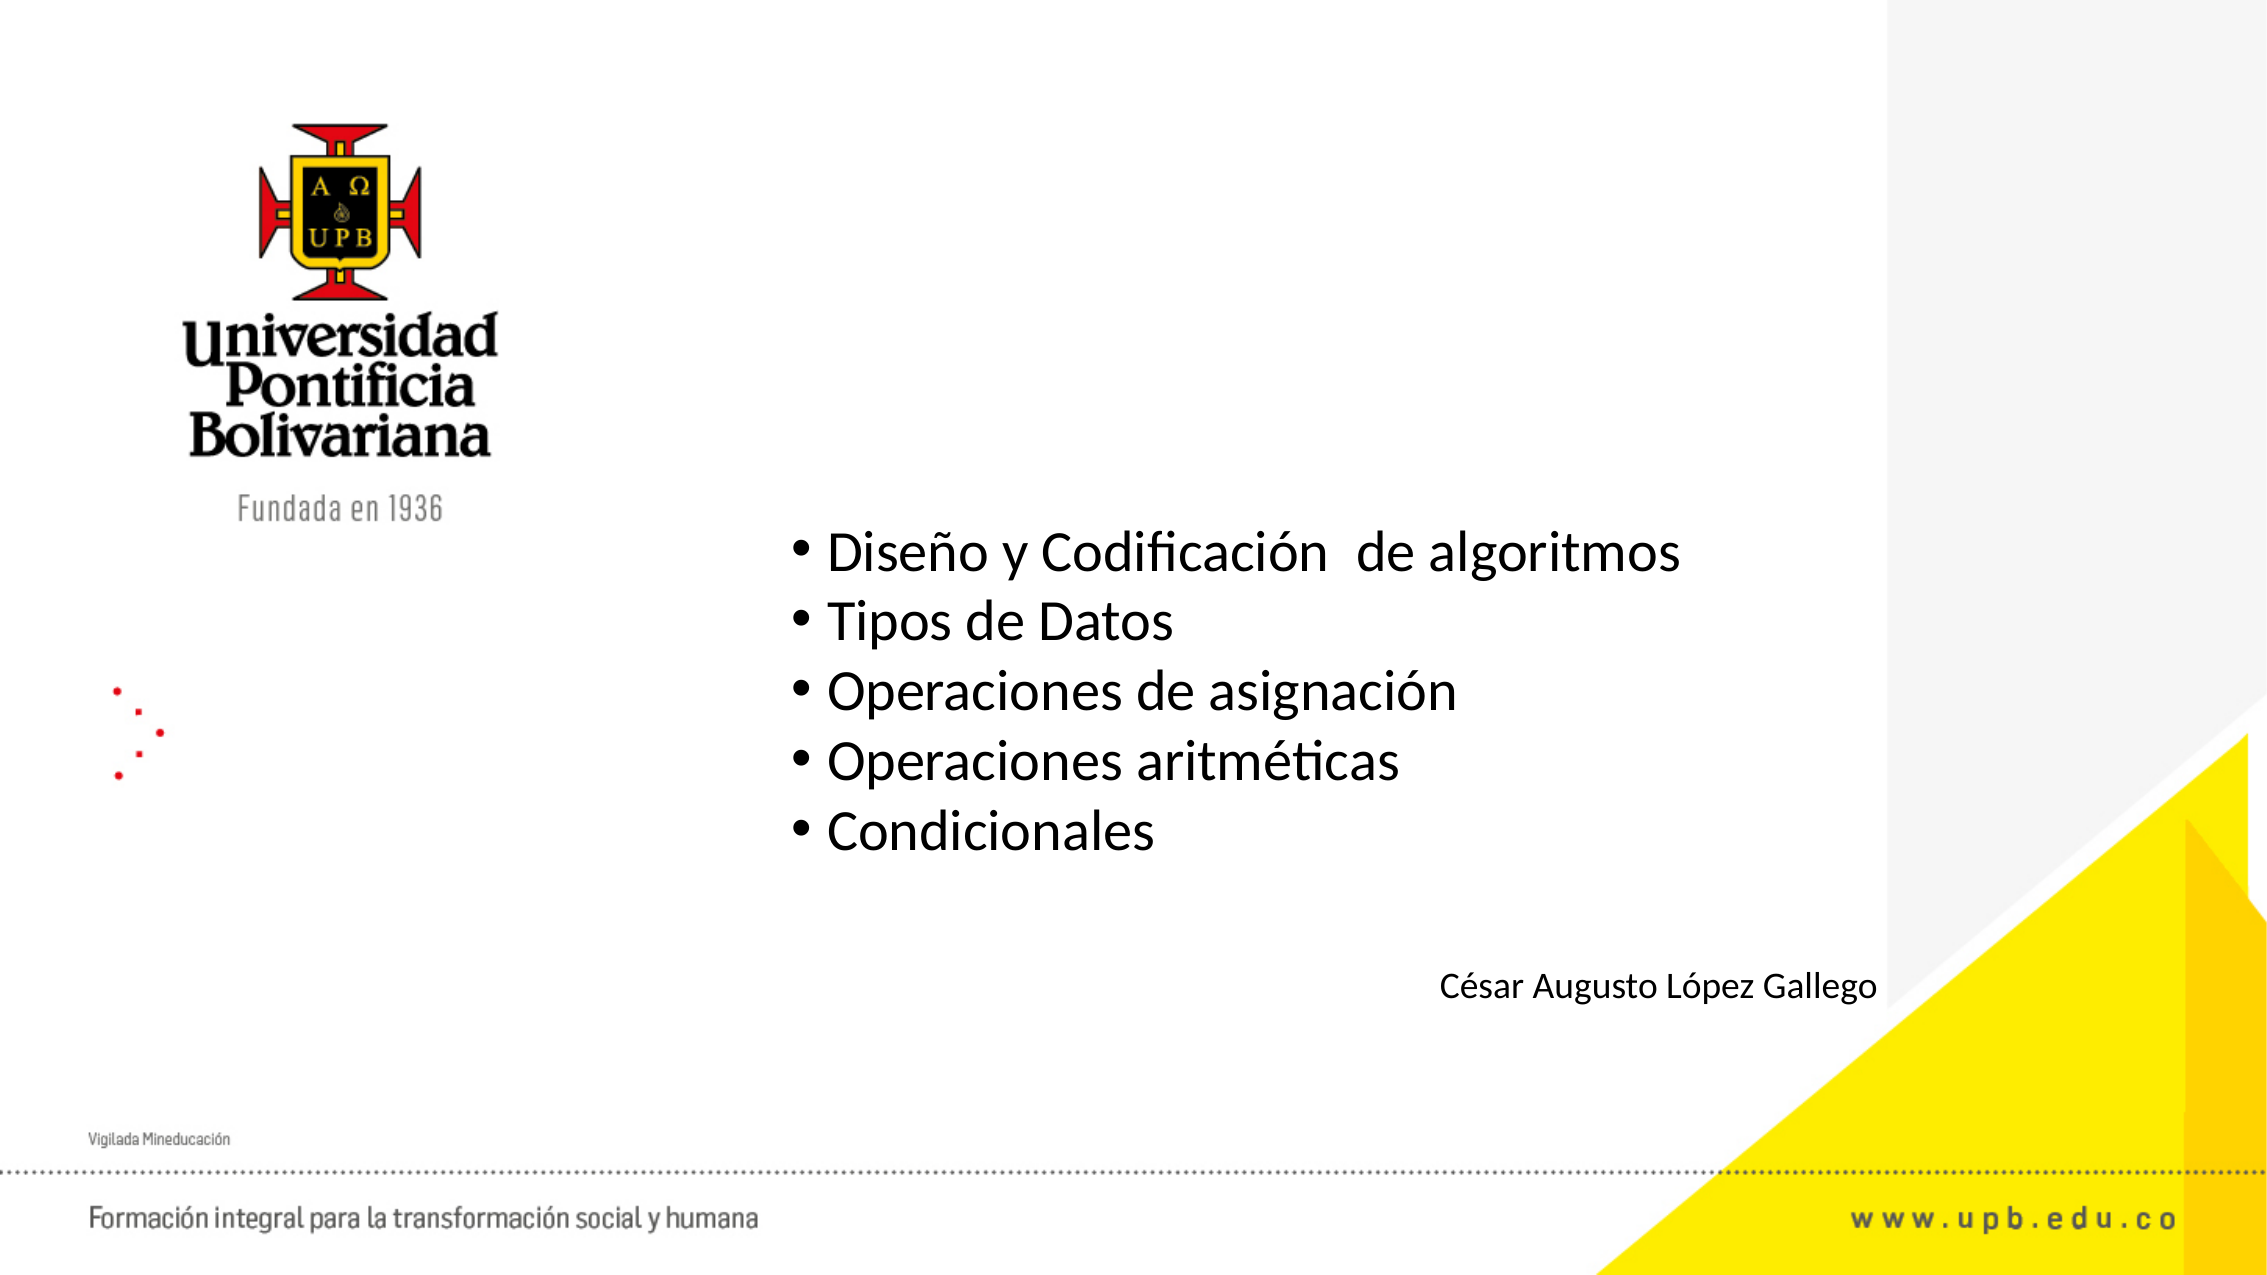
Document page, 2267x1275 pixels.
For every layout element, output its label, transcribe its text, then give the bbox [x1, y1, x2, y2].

picture [0, 0, 2267, 1275]
text_box Diseño y Codificación de algoritmos​ Tipos de Datos​ Operaciones de asignación​ Operaciones aritméticas​ Condicionales​ [776, 485, 1765, 890]
text_box César Augusto López Gallego [1419, 953, 1894, 1060]
